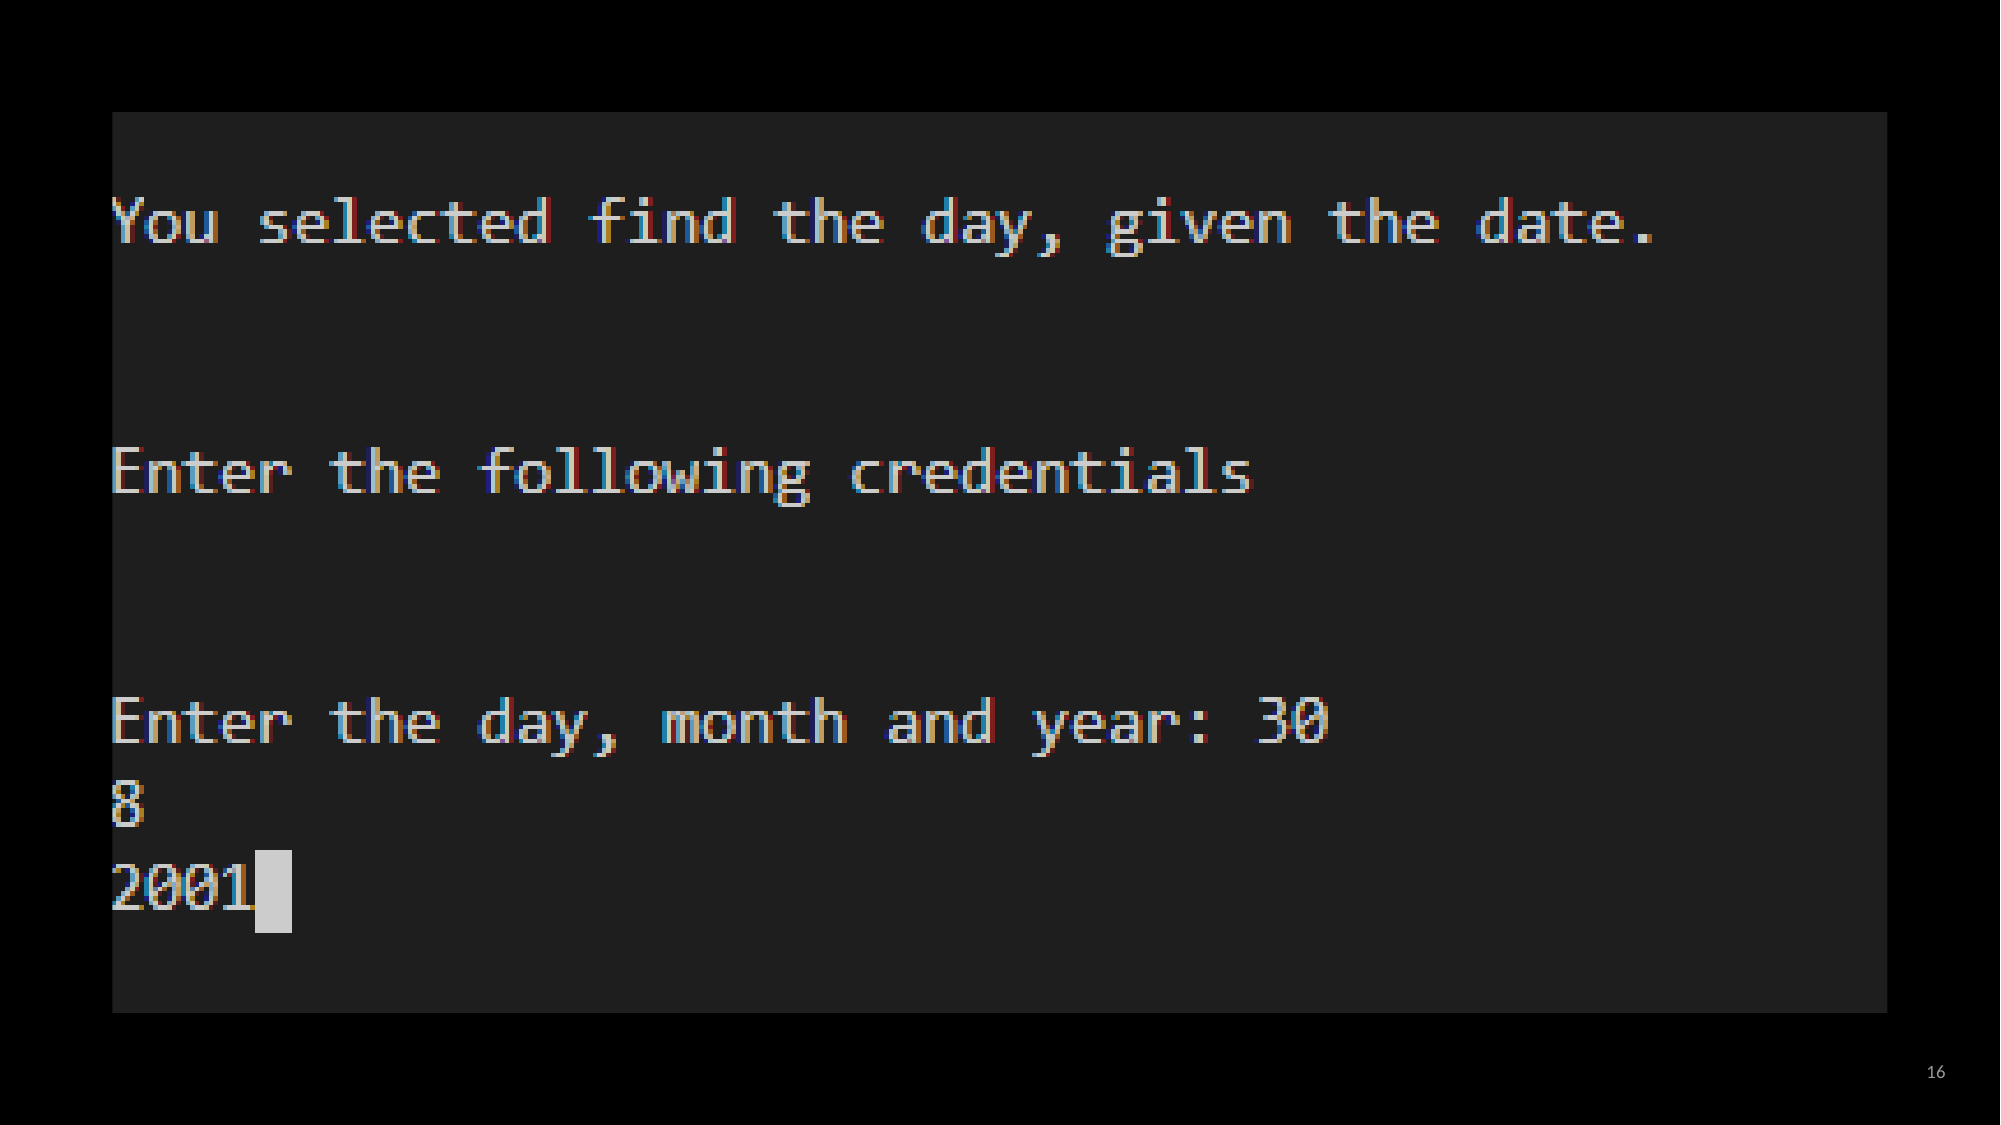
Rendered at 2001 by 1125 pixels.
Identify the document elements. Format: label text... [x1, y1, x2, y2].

text_box [0, 0, 2000, 1125]
slide_number 16 [1714, 1041, 1961, 1101]
picture [112, 112, 1888, 1013]
